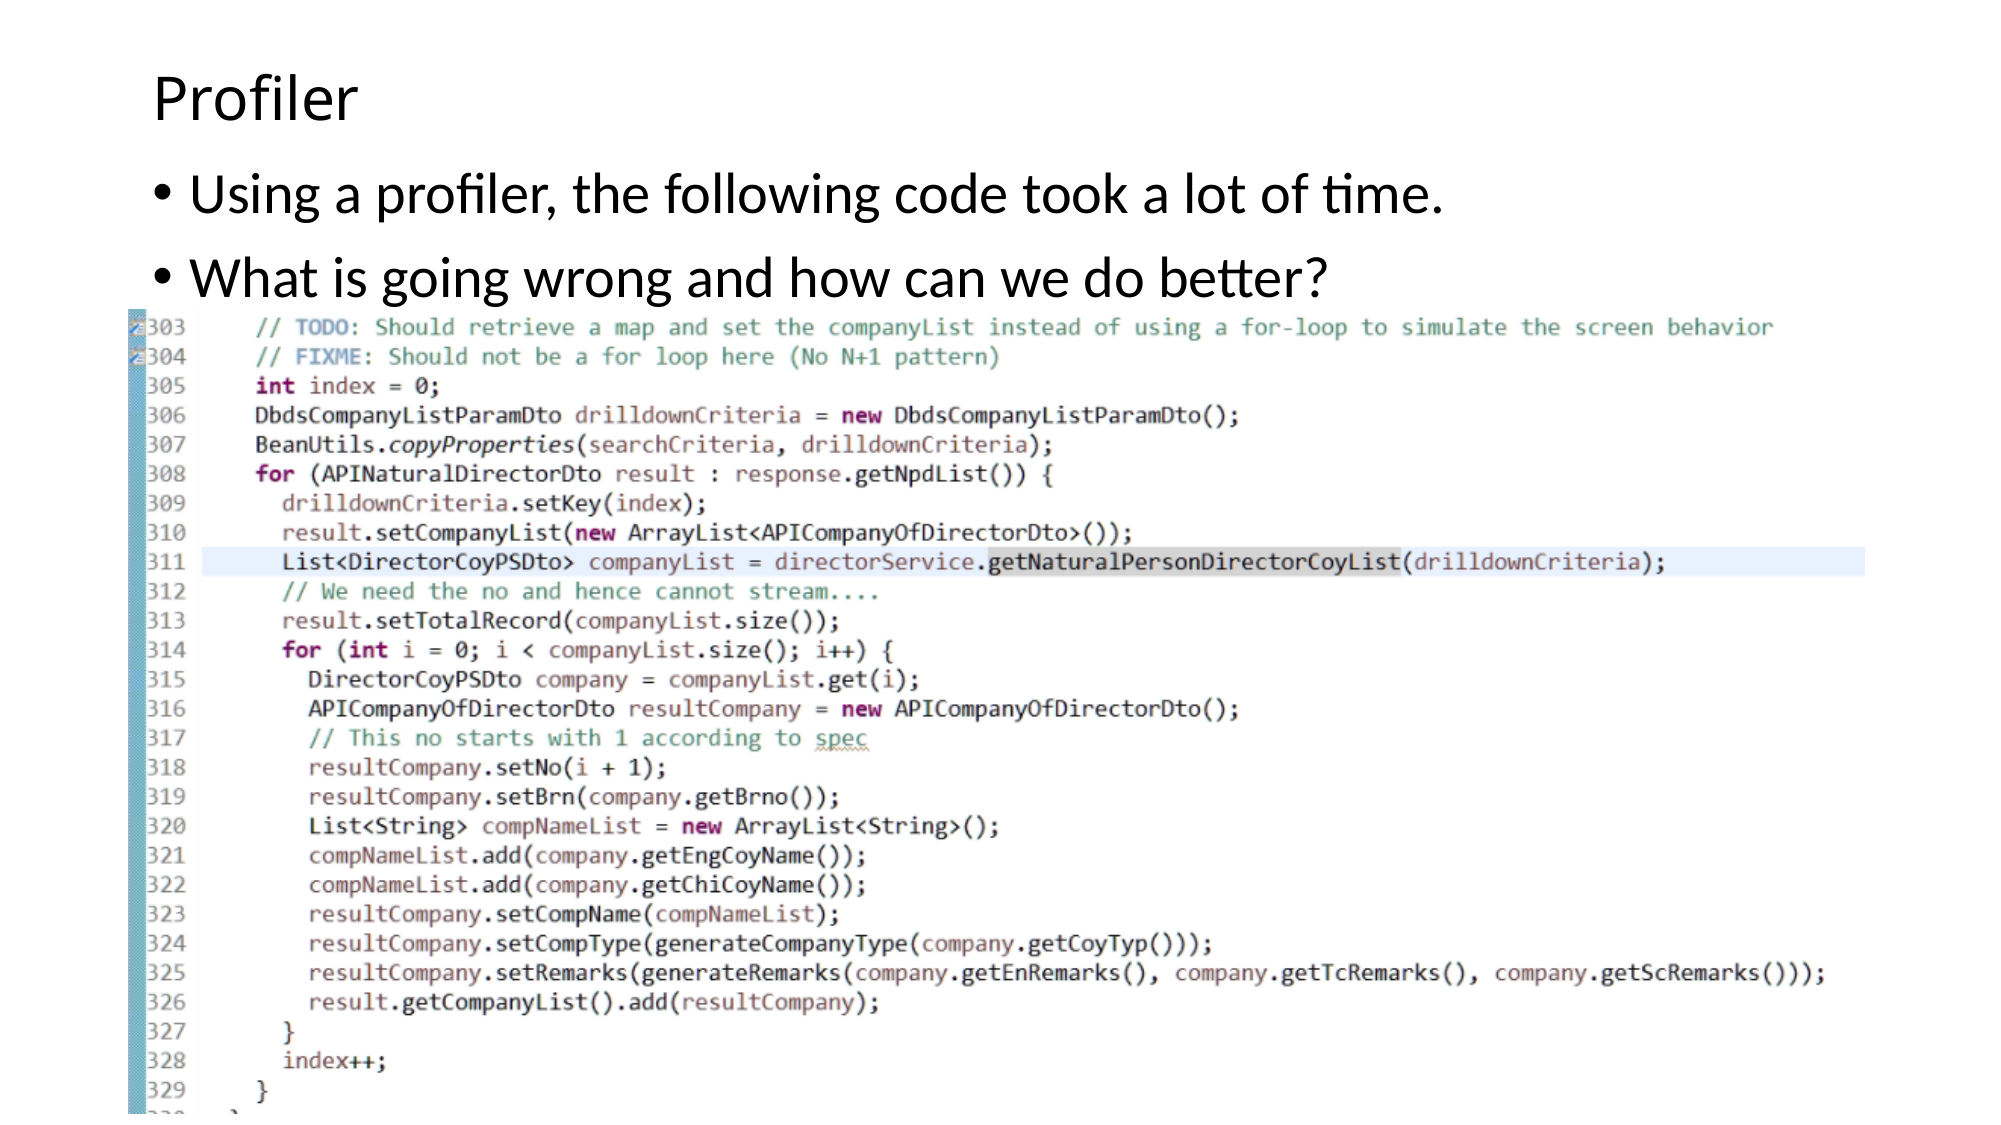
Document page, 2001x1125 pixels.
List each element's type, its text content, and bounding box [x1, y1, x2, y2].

picture [128, 309, 1865, 1114]
title Profiler [137, 59, 1863, 141]
list Using a profiler, the following code took a lot of time. What is going wrong and how can we do better? [137, 156, 1863, 309]
